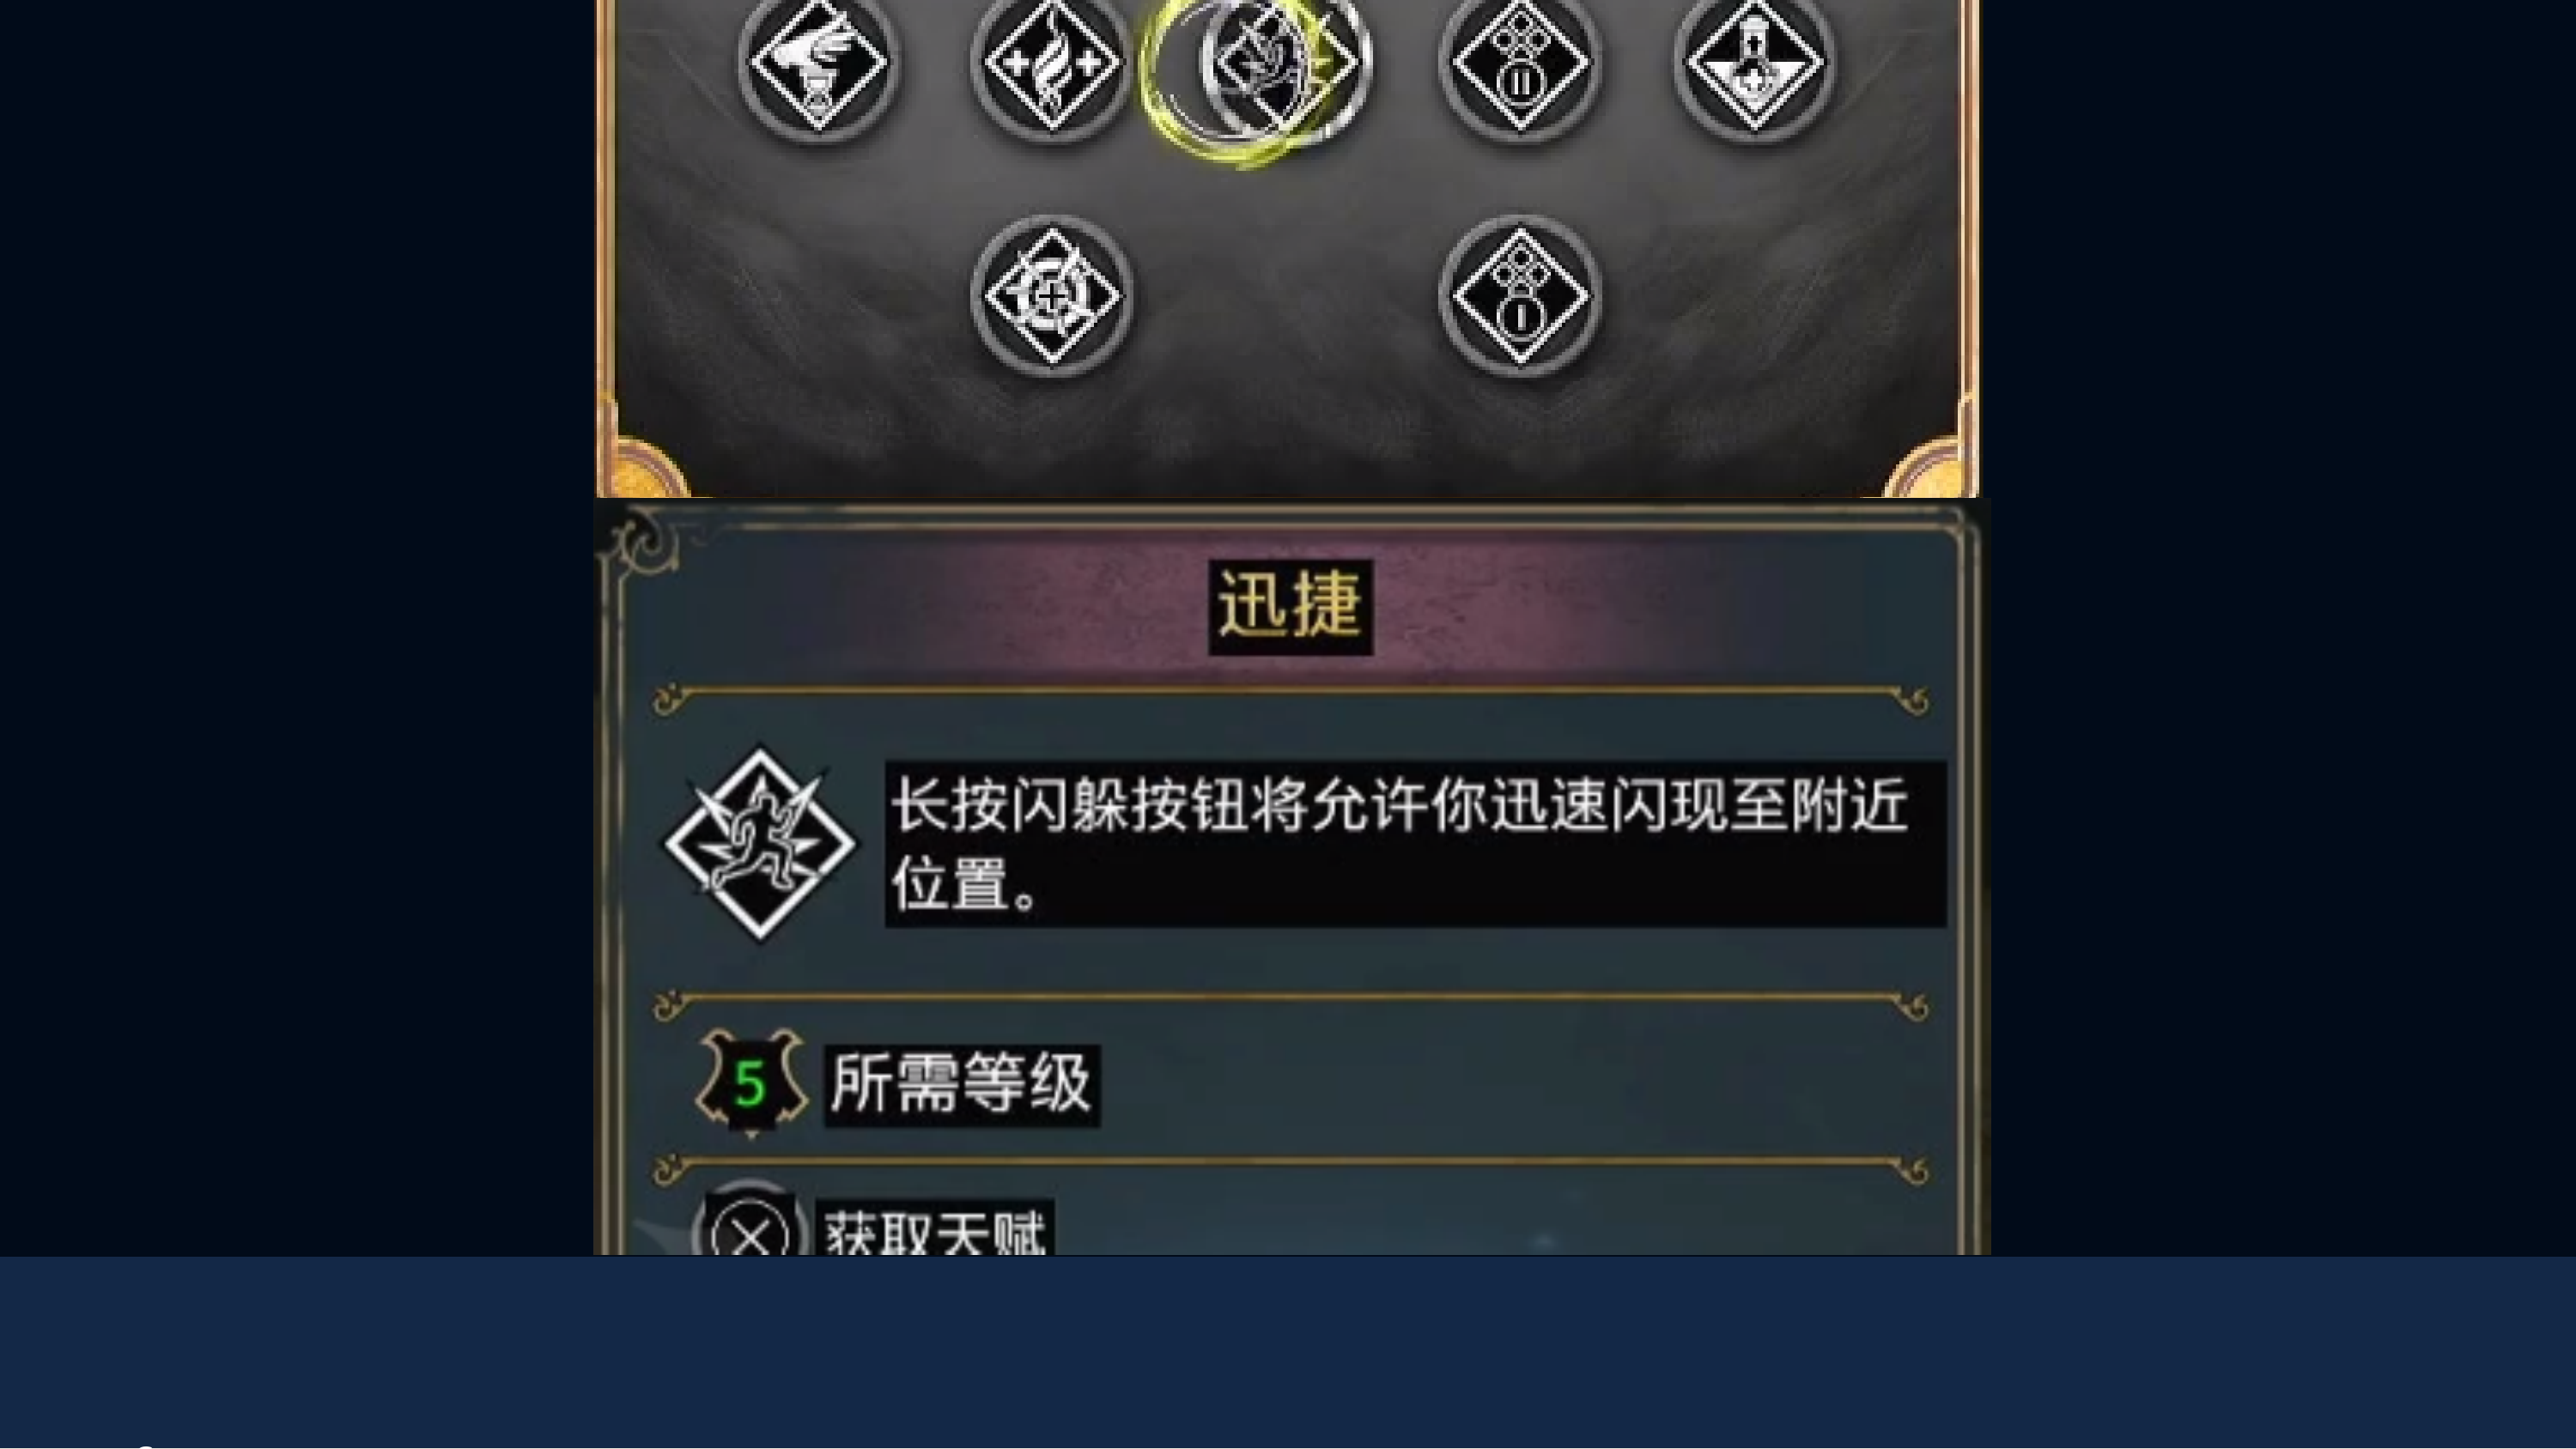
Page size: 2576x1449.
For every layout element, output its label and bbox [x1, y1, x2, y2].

text_box [0, 1256, 2576, 1449]
text_box [0, 0, 2576, 1255]
